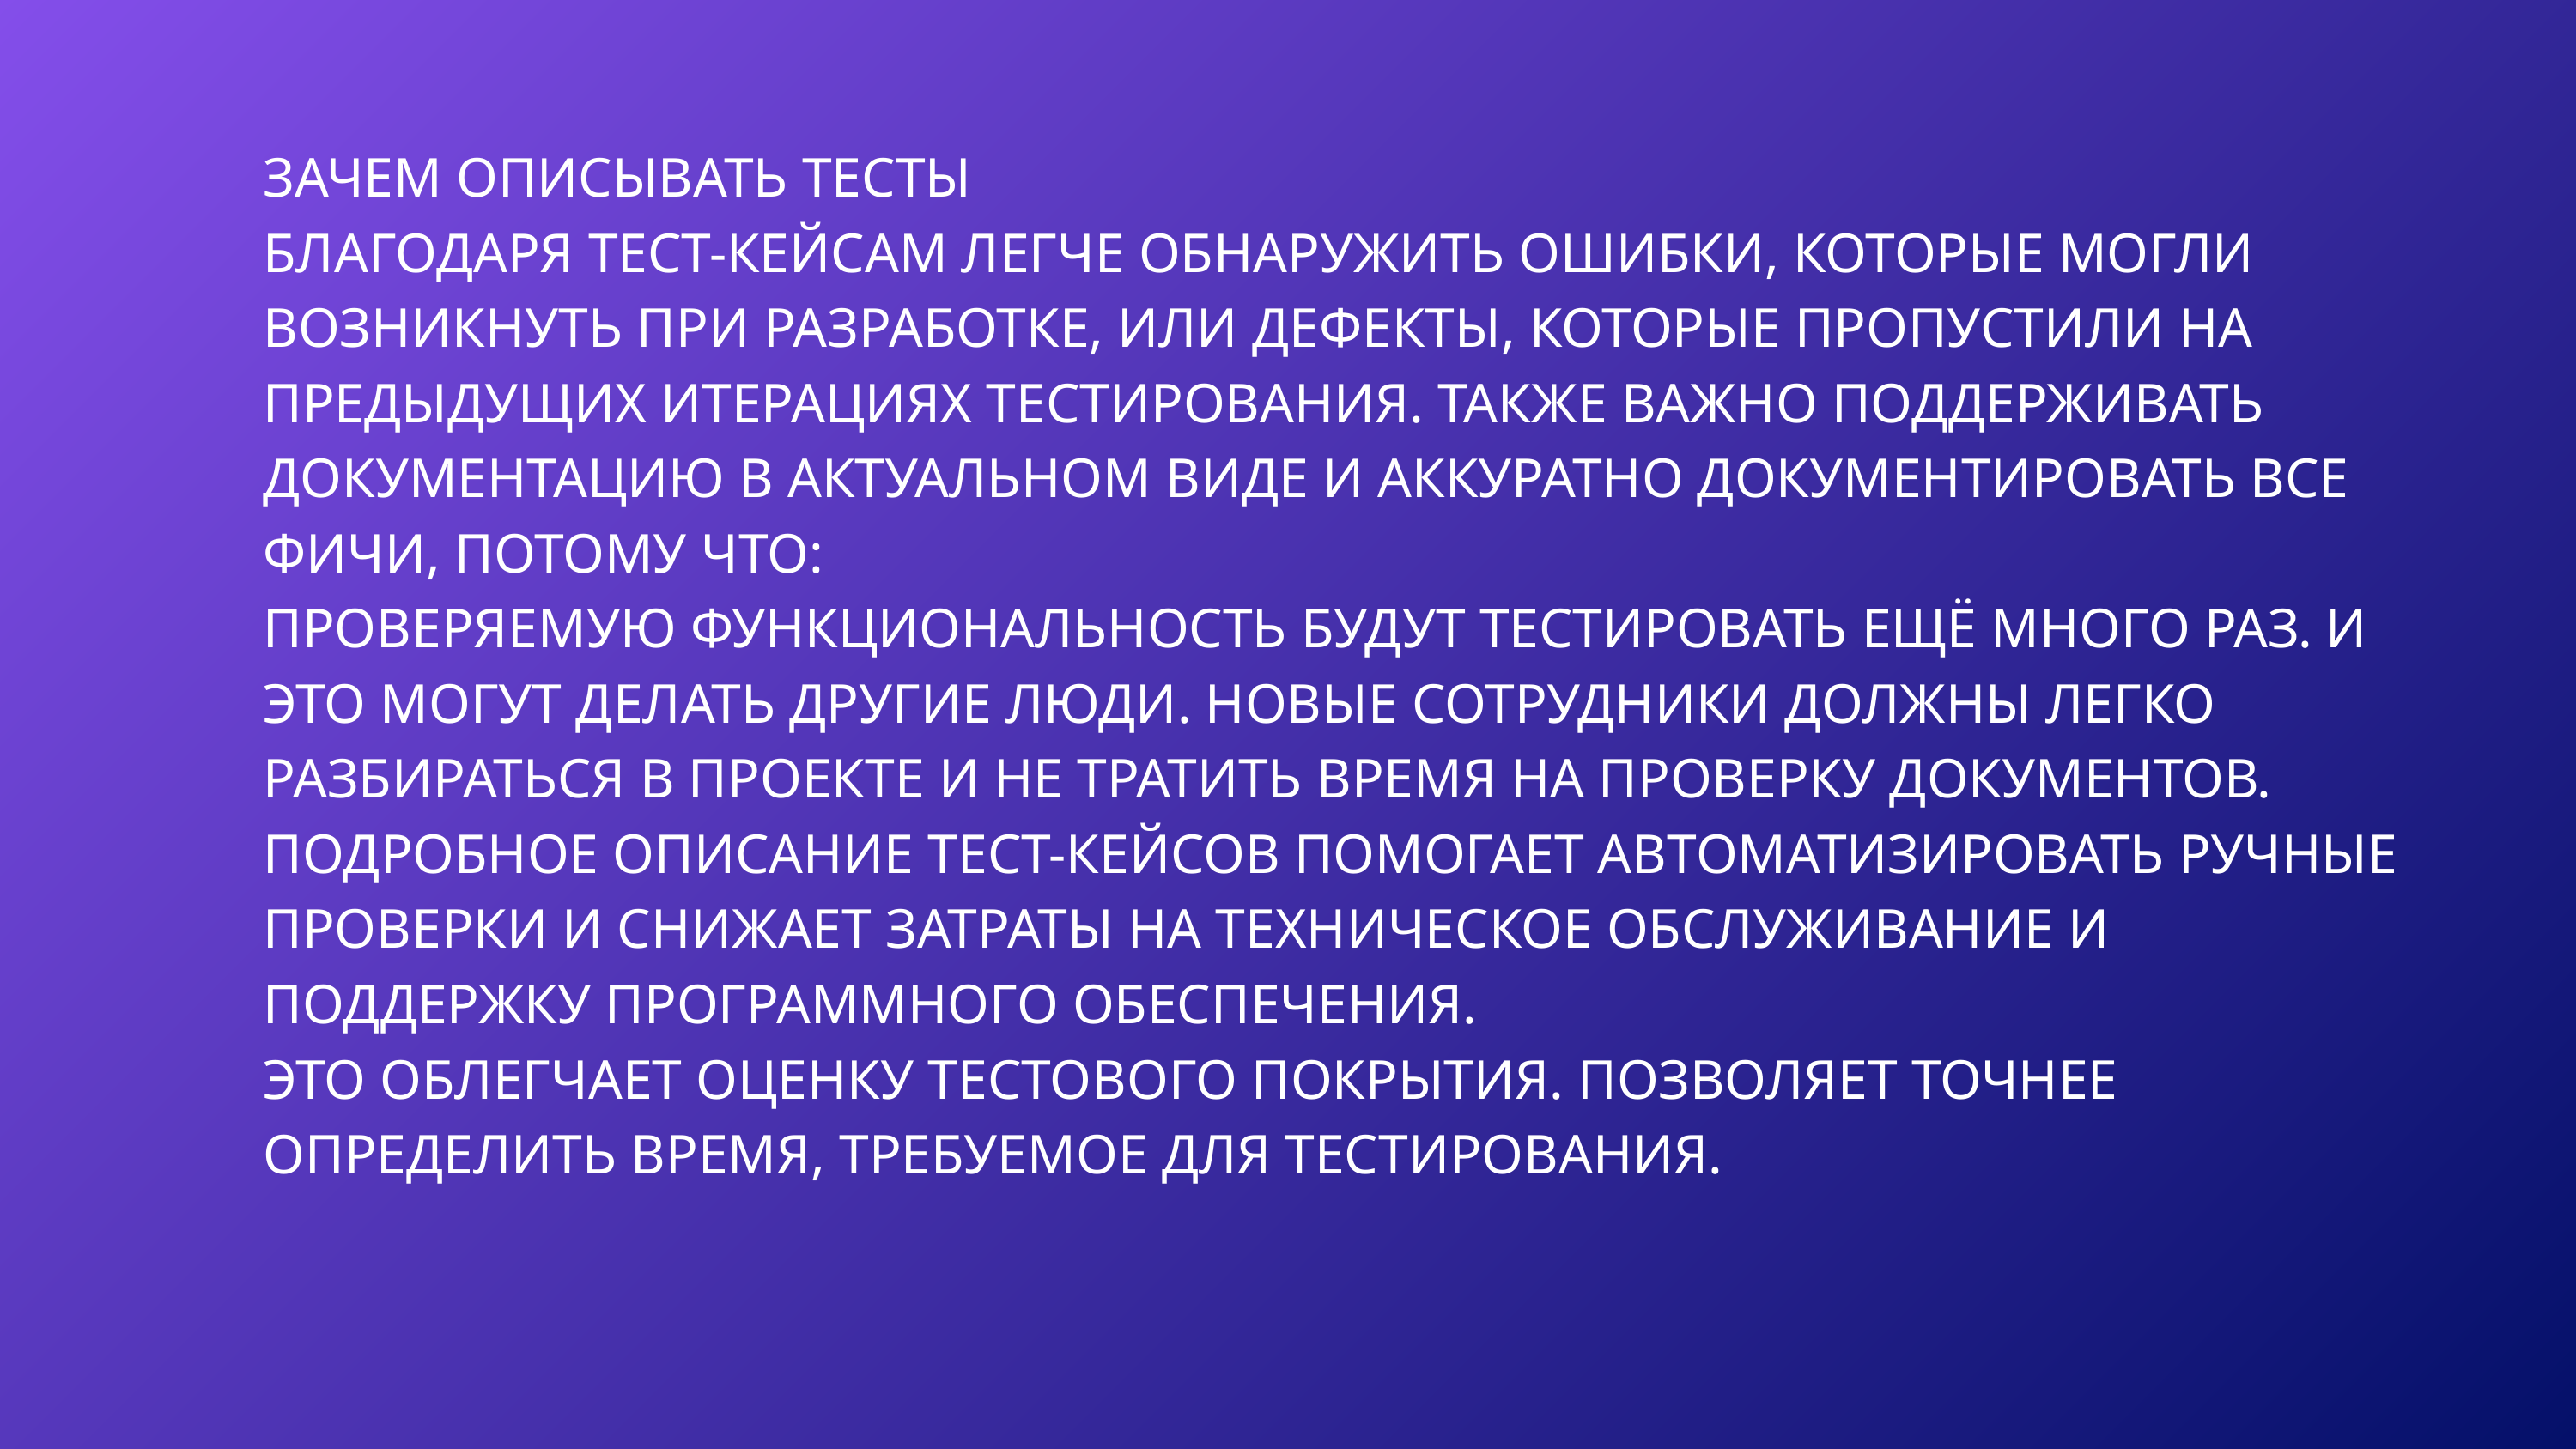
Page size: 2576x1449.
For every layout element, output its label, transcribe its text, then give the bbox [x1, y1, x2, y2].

text_box ЗАЧЕМ ОПИСЫВАТЬ ТЕСТЫ БЛАГОДАРЯ ТЕСТ-КЕЙСАМ ЛЕГЧЕ ОБНАРУЖИТЬ ОШИБКИ, КОТОРЫЕ МОГЛИ ВОЗНИКНУТЬ ПРИ РАЗРАБОТКЕ, ИЛИ ДЕФЕКТЫ, КОТОРЫЕ ПРОПУСТИЛИ НА ПРЕДЫДУЩИХ ИТЕРАЦИЯХ ТЕСТИРОВАНИЯ. ТАКЖЕ ВАЖНО ПОДДЕРЖИВАТЬ ДОКУМЕНТАЦИЮ В АКТУАЛЬНОМ ВИДЕ И АККУРАТНО ДОКУМЕНТИРОВАТЬ ВСЕ ФИЧИ, ПОТОМУ ЧТО: ПРОВЕРЯЕМУЮ ФУНКЦИОНАЛЬНОСТЬ БУДУТ ТЕСТИРОВАТЬ ЕЩЁ МНОГО РАЗ. И ЭТО МОГУТ ДЕЛАТЬ ДРУГИЕ ЛЮДИ. НОВЫЕ СОТРУДНИКИ ДОЛЖНЫ ЛЕГКО РАЗБИРАТЬСЯ В ПРОЕКТЕ И НЕ ТРАТИТЬ ВРЕМЯ НА ПРОВЕРКУ ДОКУМЕНТОВ. ПОДРОБНОЕ ОПИСАНИЕ ТЕСТ-КЕЙСОВ ПОМОГАЕТ АВТОМАТИЗИРОВАТЬ РУЧНЫЕ ПРОВЕРКИ И СНИЖАЕТ ЗАТРАТЫ НА ТЕХНИЧЕСКОЕ ОБСЛУЖИВАНИЕ И ПОДДЕРЖКУ ПРОГРАММНОГО ОБЕСПЕЧЕНИЯ. ЭТО ОБЛЕГЧАЕТ ОЦЕНКУ ТЕСТОВОГО ПОКРЫТИЯ. ПОЗВОЛЯЕТ ТОЧНЕЕ ОПРЕДЕЛИТЬ ВРЕМЯ, ТРЕБУЕМОЕ ДЛЯ ТЕСТИРОВАНИЯ. [263, 132, 2432, 1185]
